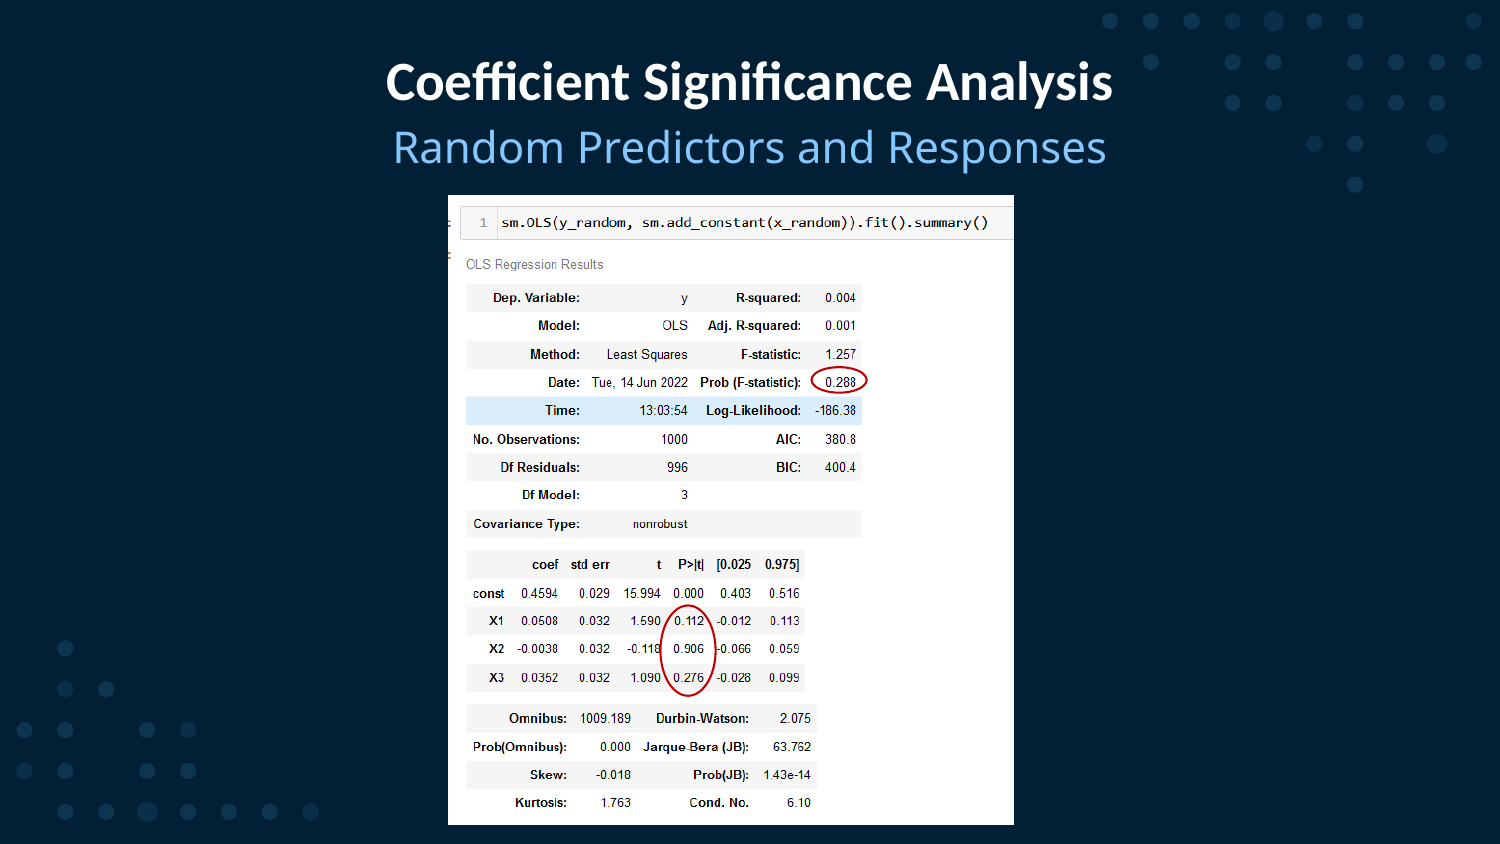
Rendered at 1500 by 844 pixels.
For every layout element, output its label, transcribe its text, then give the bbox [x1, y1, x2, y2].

picture [448, 195, 1014, 825]
list Random Predictors and Responses [103, 120, 1397, 196]
title Coefficient Significance Analysis [103, 44, 1397, 120]
